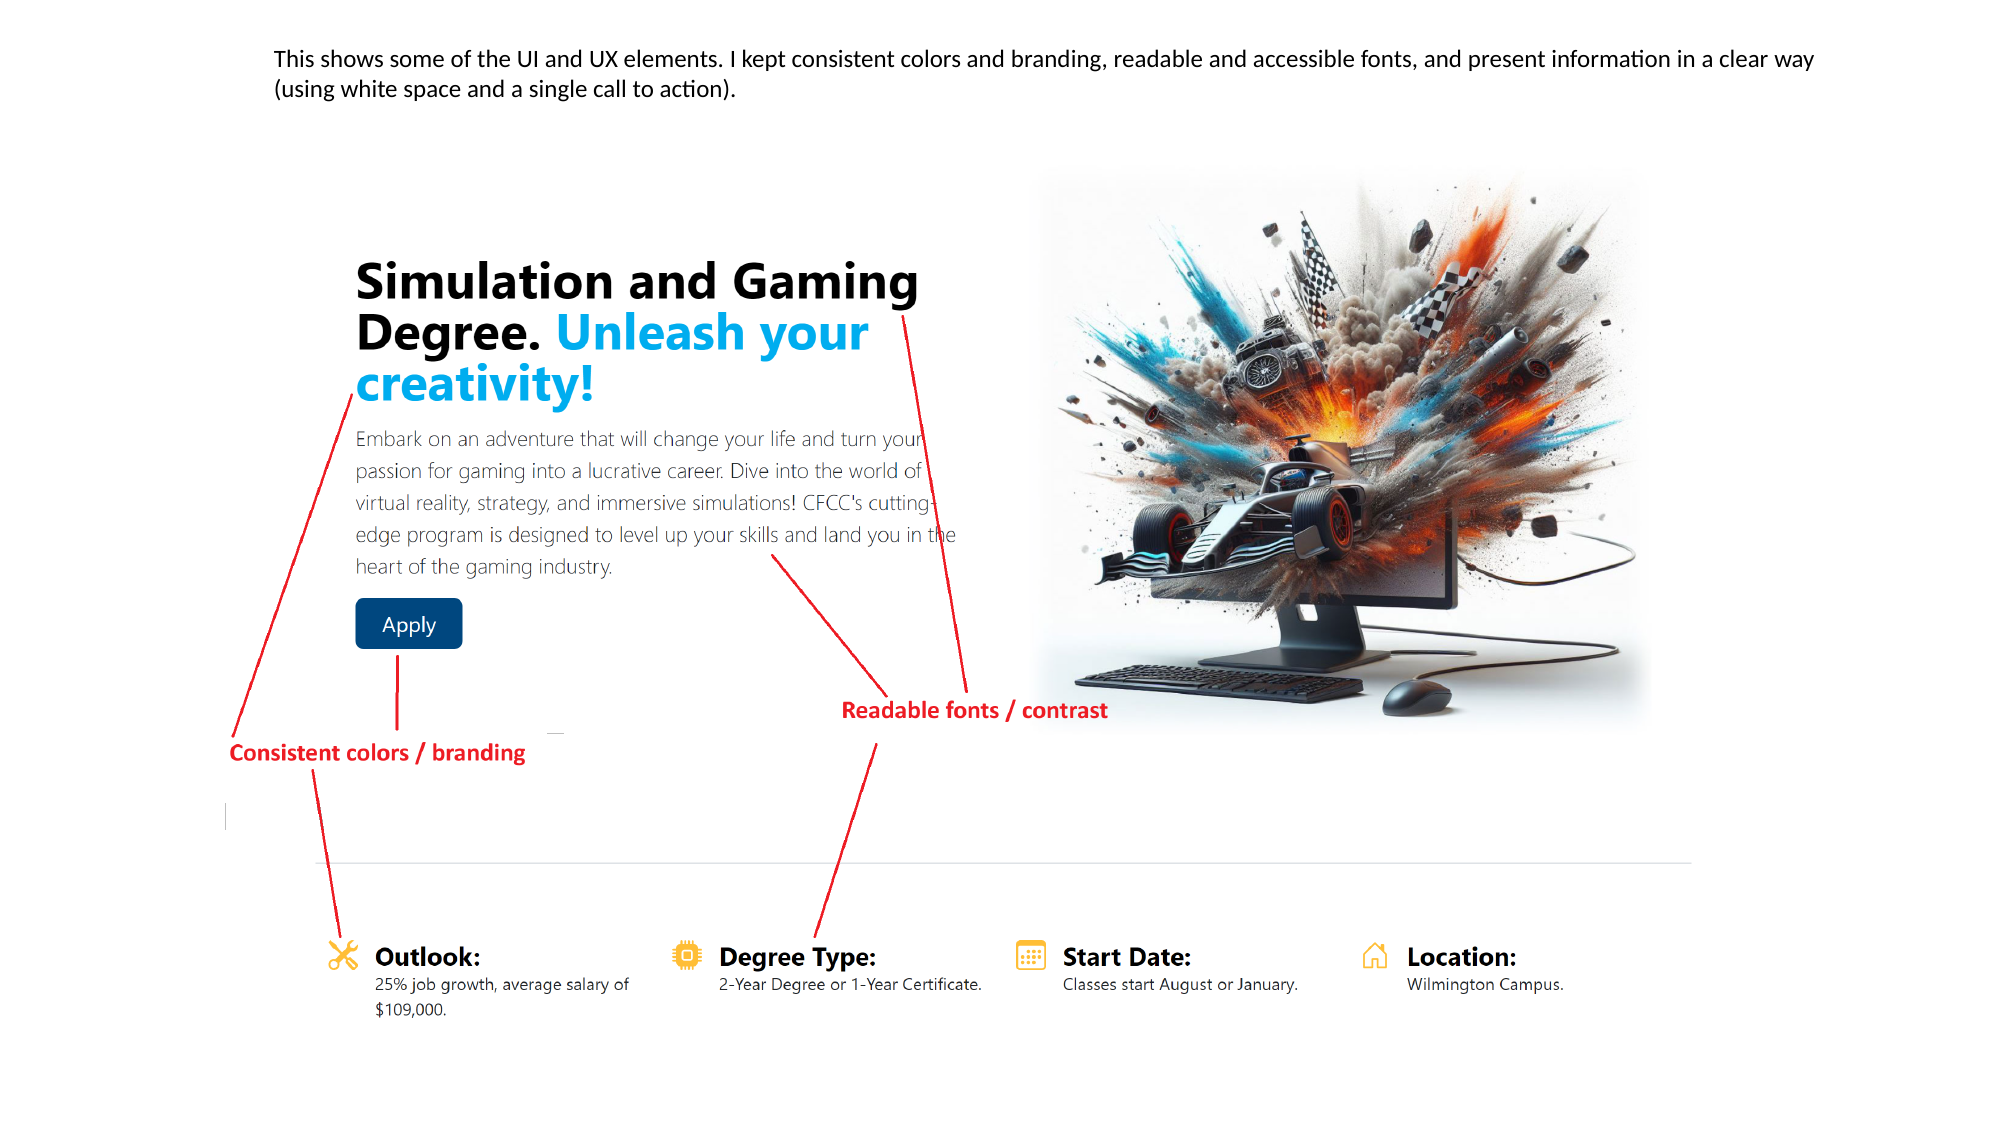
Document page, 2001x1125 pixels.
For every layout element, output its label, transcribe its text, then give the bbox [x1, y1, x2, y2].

text_box This shows some of the UI and UX elements. I kept consistent colors and branding, readable and accessible fonts, and present information in a clear way (using white space and a single call to action). [259, 34, 1840, 65]
picture [0, 65, 2000, 1059]
